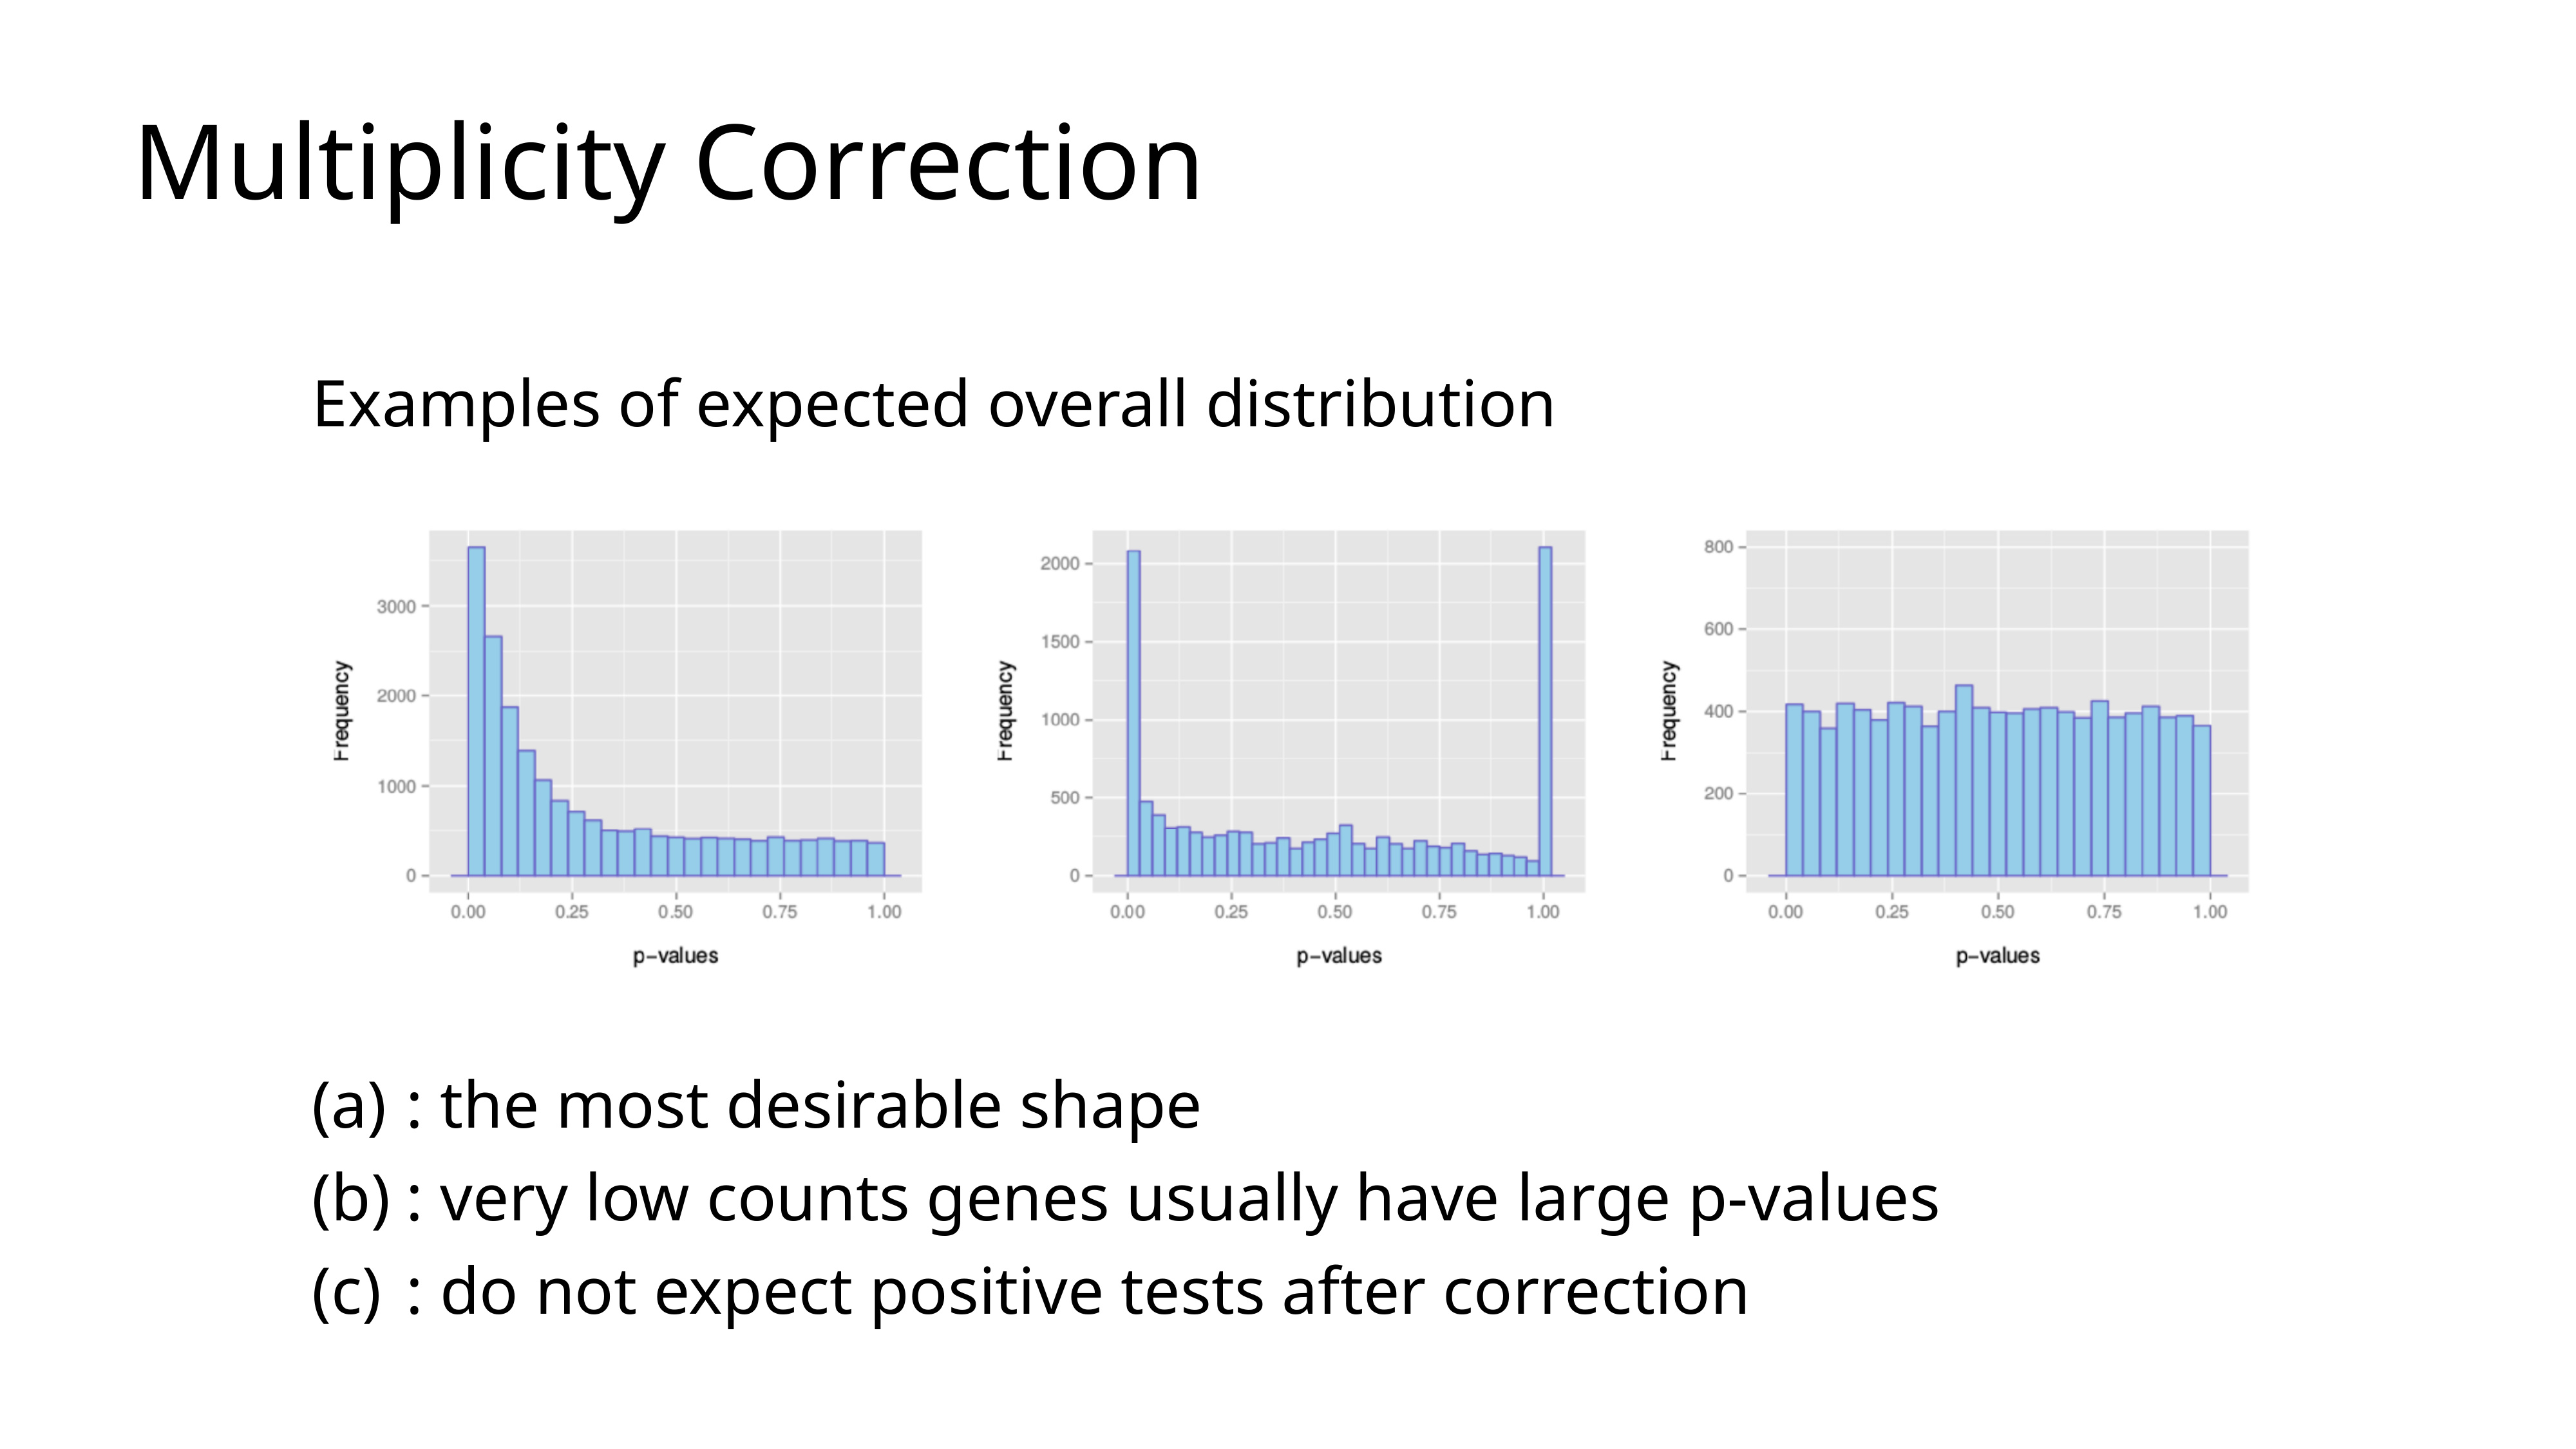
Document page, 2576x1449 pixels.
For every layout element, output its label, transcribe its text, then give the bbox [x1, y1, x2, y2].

picture [277, 429, 2298, 1020]
text_box Examples of expected overall distribution [307, 357, 2269, 427]
title Multiplicity Correction [127, 114, 2449, 266]
text_box : the most desirable shape : very low counts genes usually have large p-values : do not expect positive tests after correction [307, 1057, 2269, 1332]
